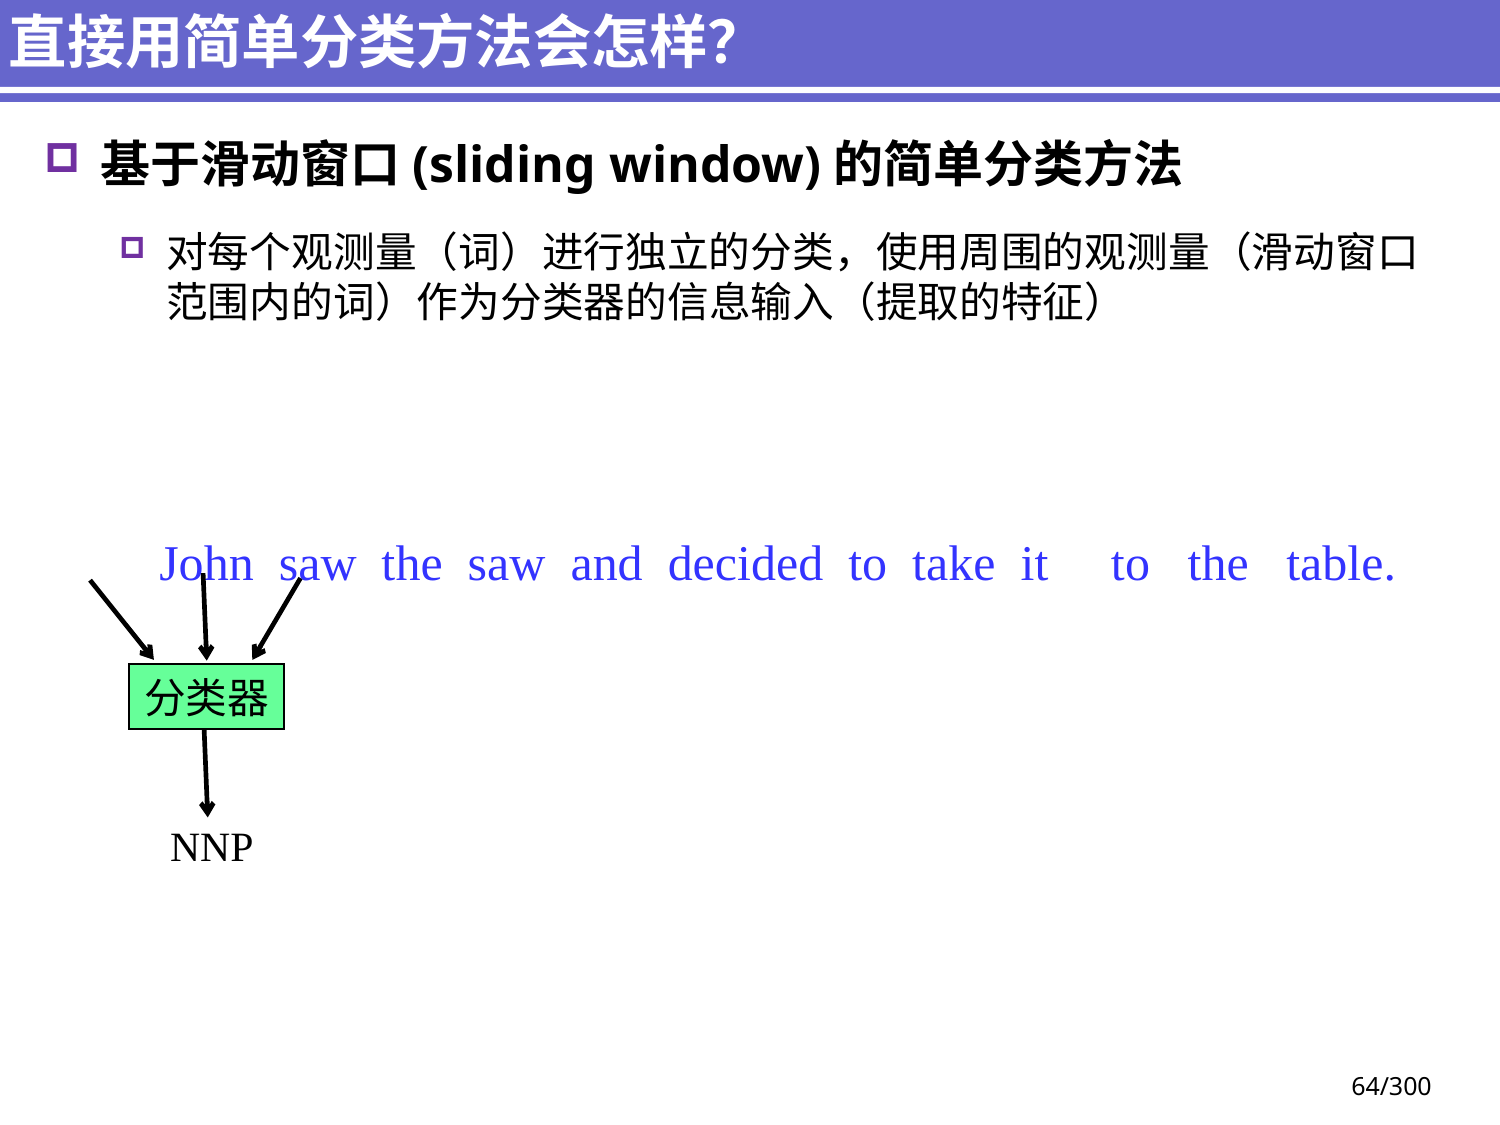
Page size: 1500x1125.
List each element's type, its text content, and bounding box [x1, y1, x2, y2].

text_box NNP [155, 812, 269, 878]
text_box [252, 578, 301, 660]
title 直接用简单分类方法会怎样？ [0, 7, 1309, 73]
slide_number 64/300 [1291, 1058, 1447, 1112]
text_box 分类器 [129, 664, 285, 730]
list 基于滑动窗口(sliding window)的简单分类方法 对每个观测量（词）进行独立的分类，使用周围的观测量（滑动窗口范围内的词）作为分类器的信息输入（提取的特征） [29, 125, 1447, 1047]
text_box [89, 580, 154, 660]
text_box John saw the saw and decided to take it to the table. [144, 522, 1412, 598]
text_box [198, 573, 214, 661]
